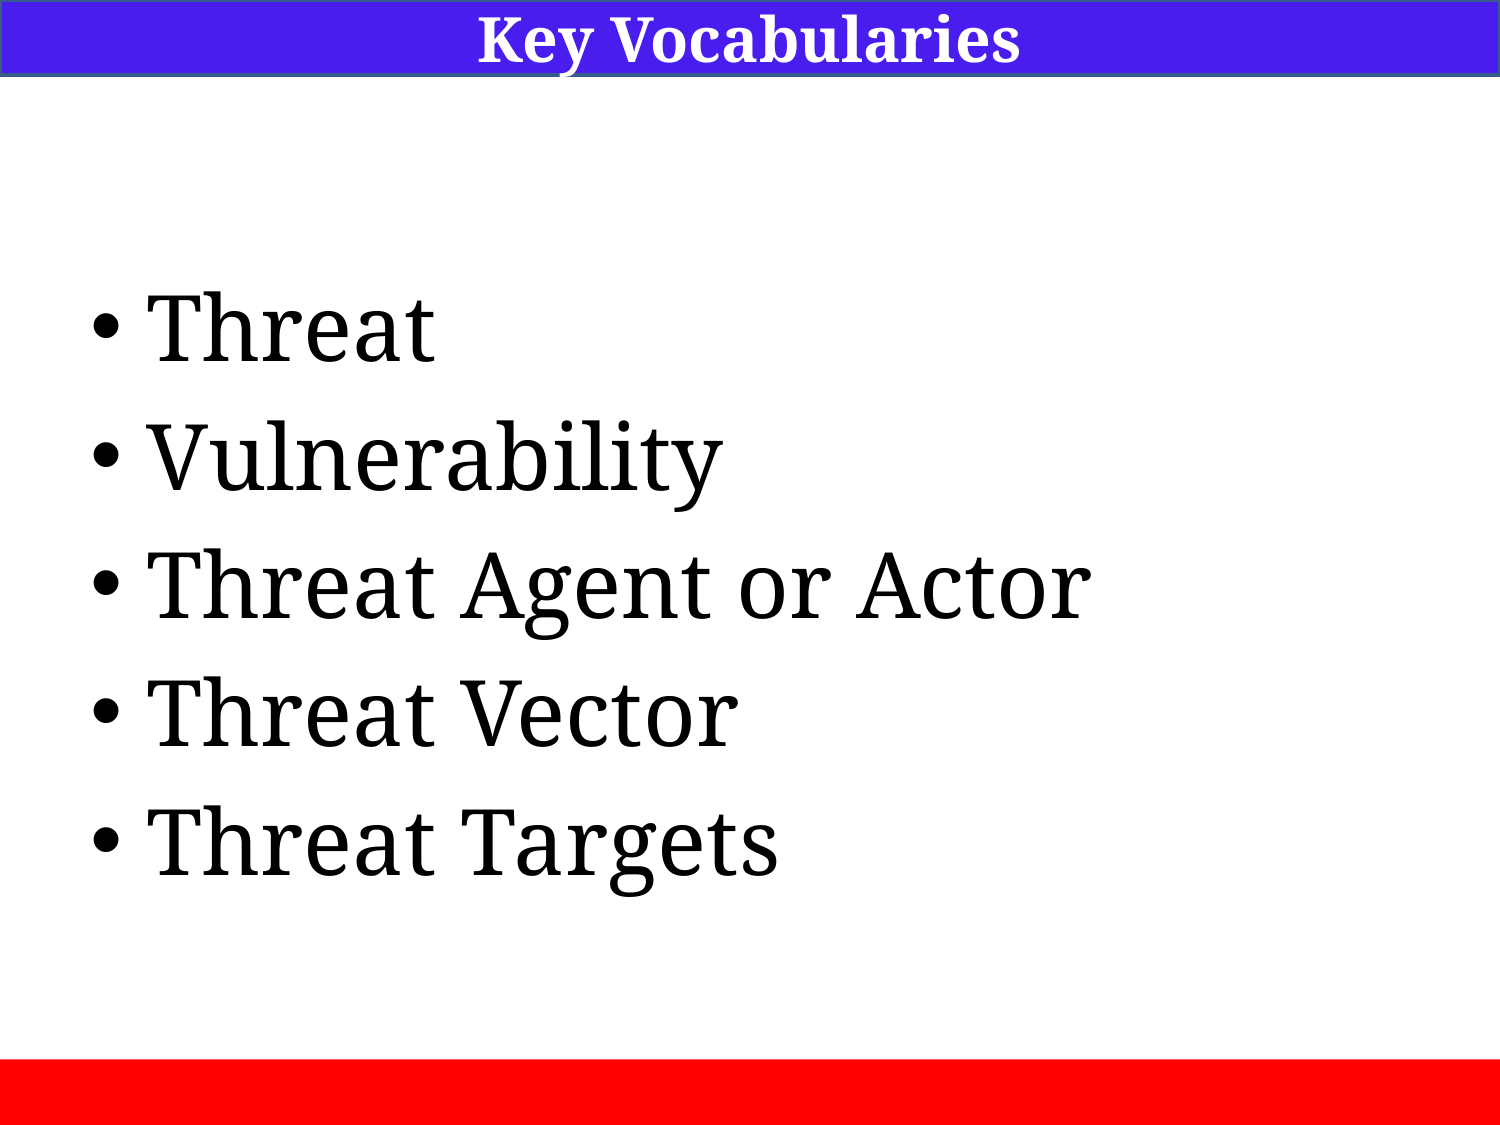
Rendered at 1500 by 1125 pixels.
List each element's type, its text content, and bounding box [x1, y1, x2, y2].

text_box [0, 1059, 1500, 1125]
text_box Key Vocabularies [0, 0, 1500, 75]
list Threat Vulnerability Threat Agent or Actor Threat Vector Threat Targets [75, 262, 1425, 1005]
